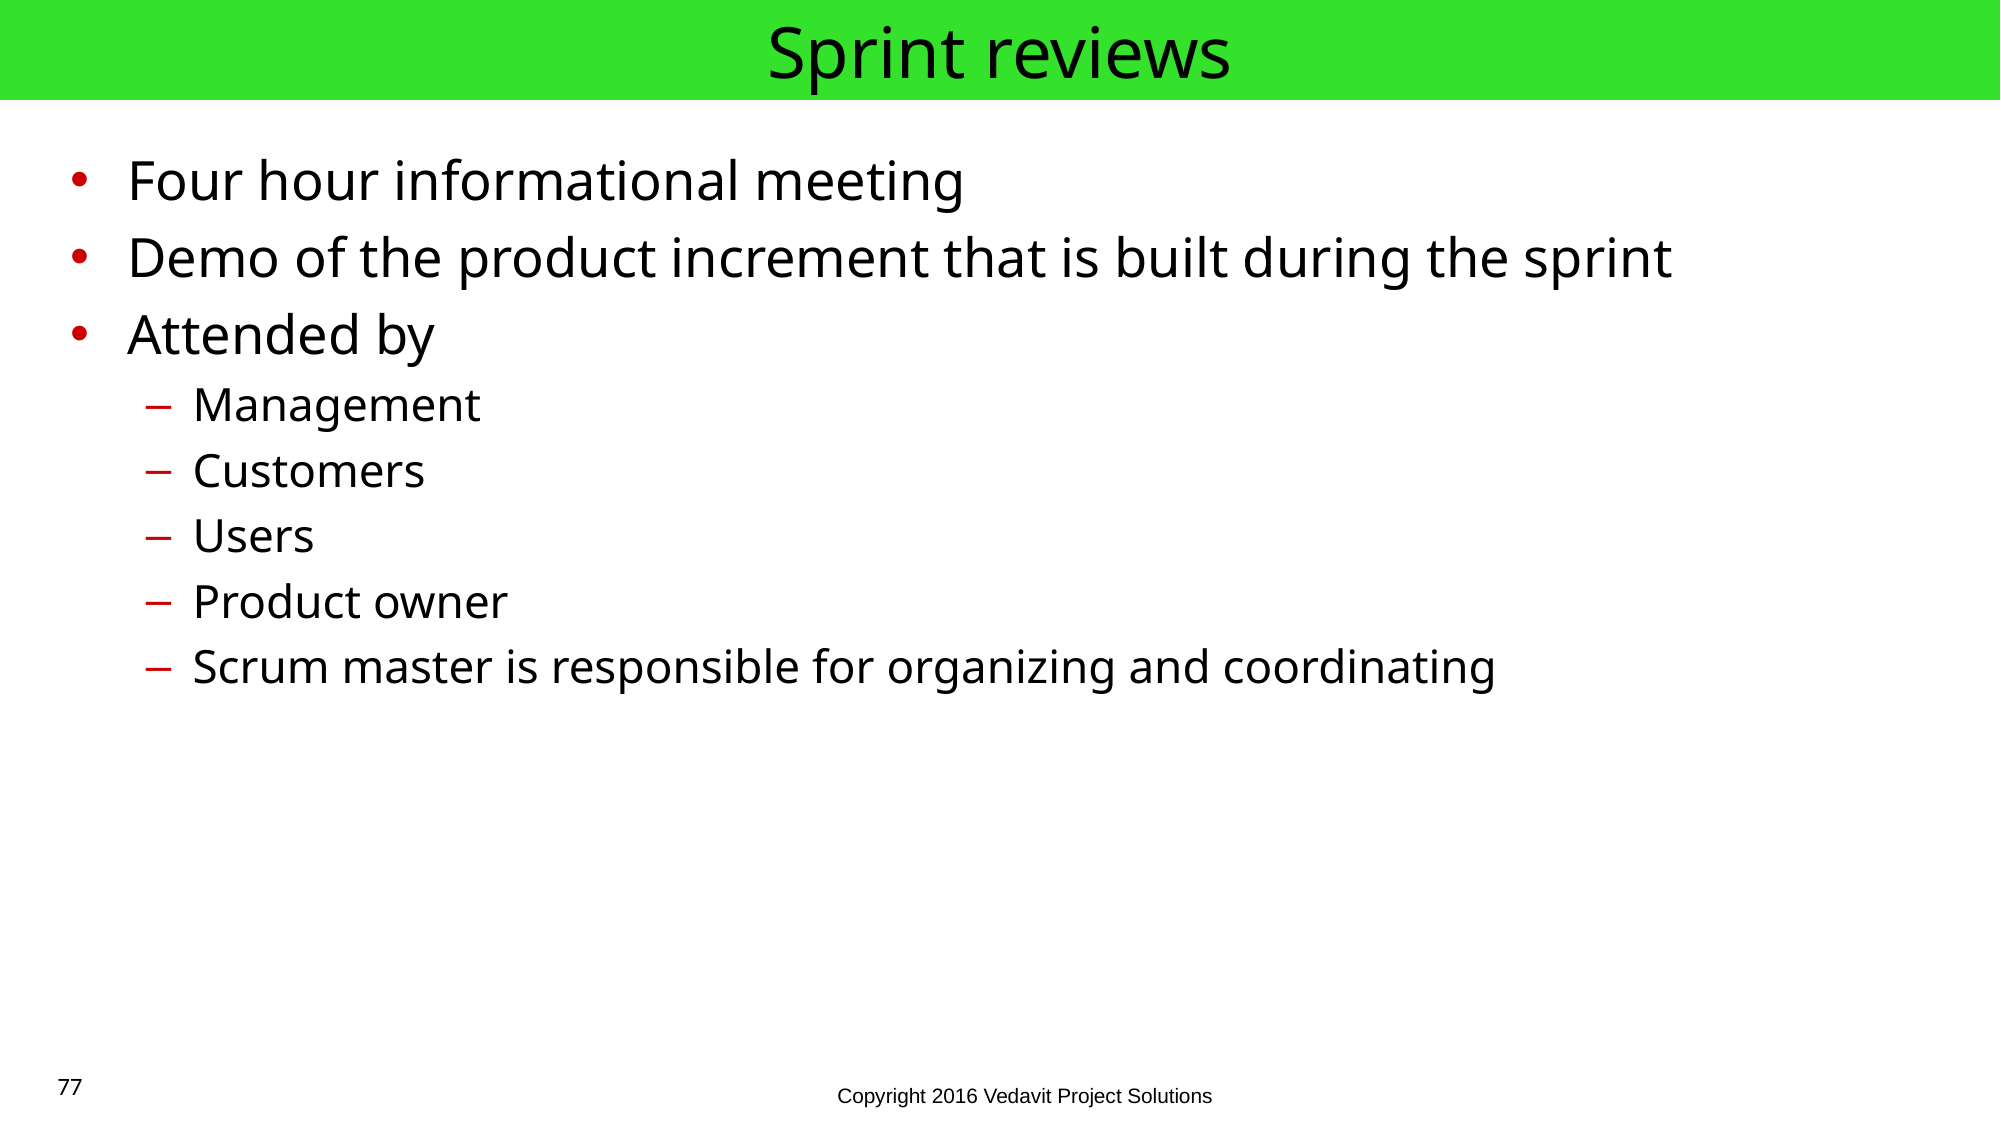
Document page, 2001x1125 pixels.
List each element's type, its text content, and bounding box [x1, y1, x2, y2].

slide_number 77 [3, 1055, 137, 1116]
title Sprint reviews [0, 0, 2000, 100]
list Four hour informational meeting Demo of the product increment that is built during the sprint Attended by Management Customers Users Product owner Scrum master is responsible for organizing and coordinating [62, 137, 1938, 1013]
